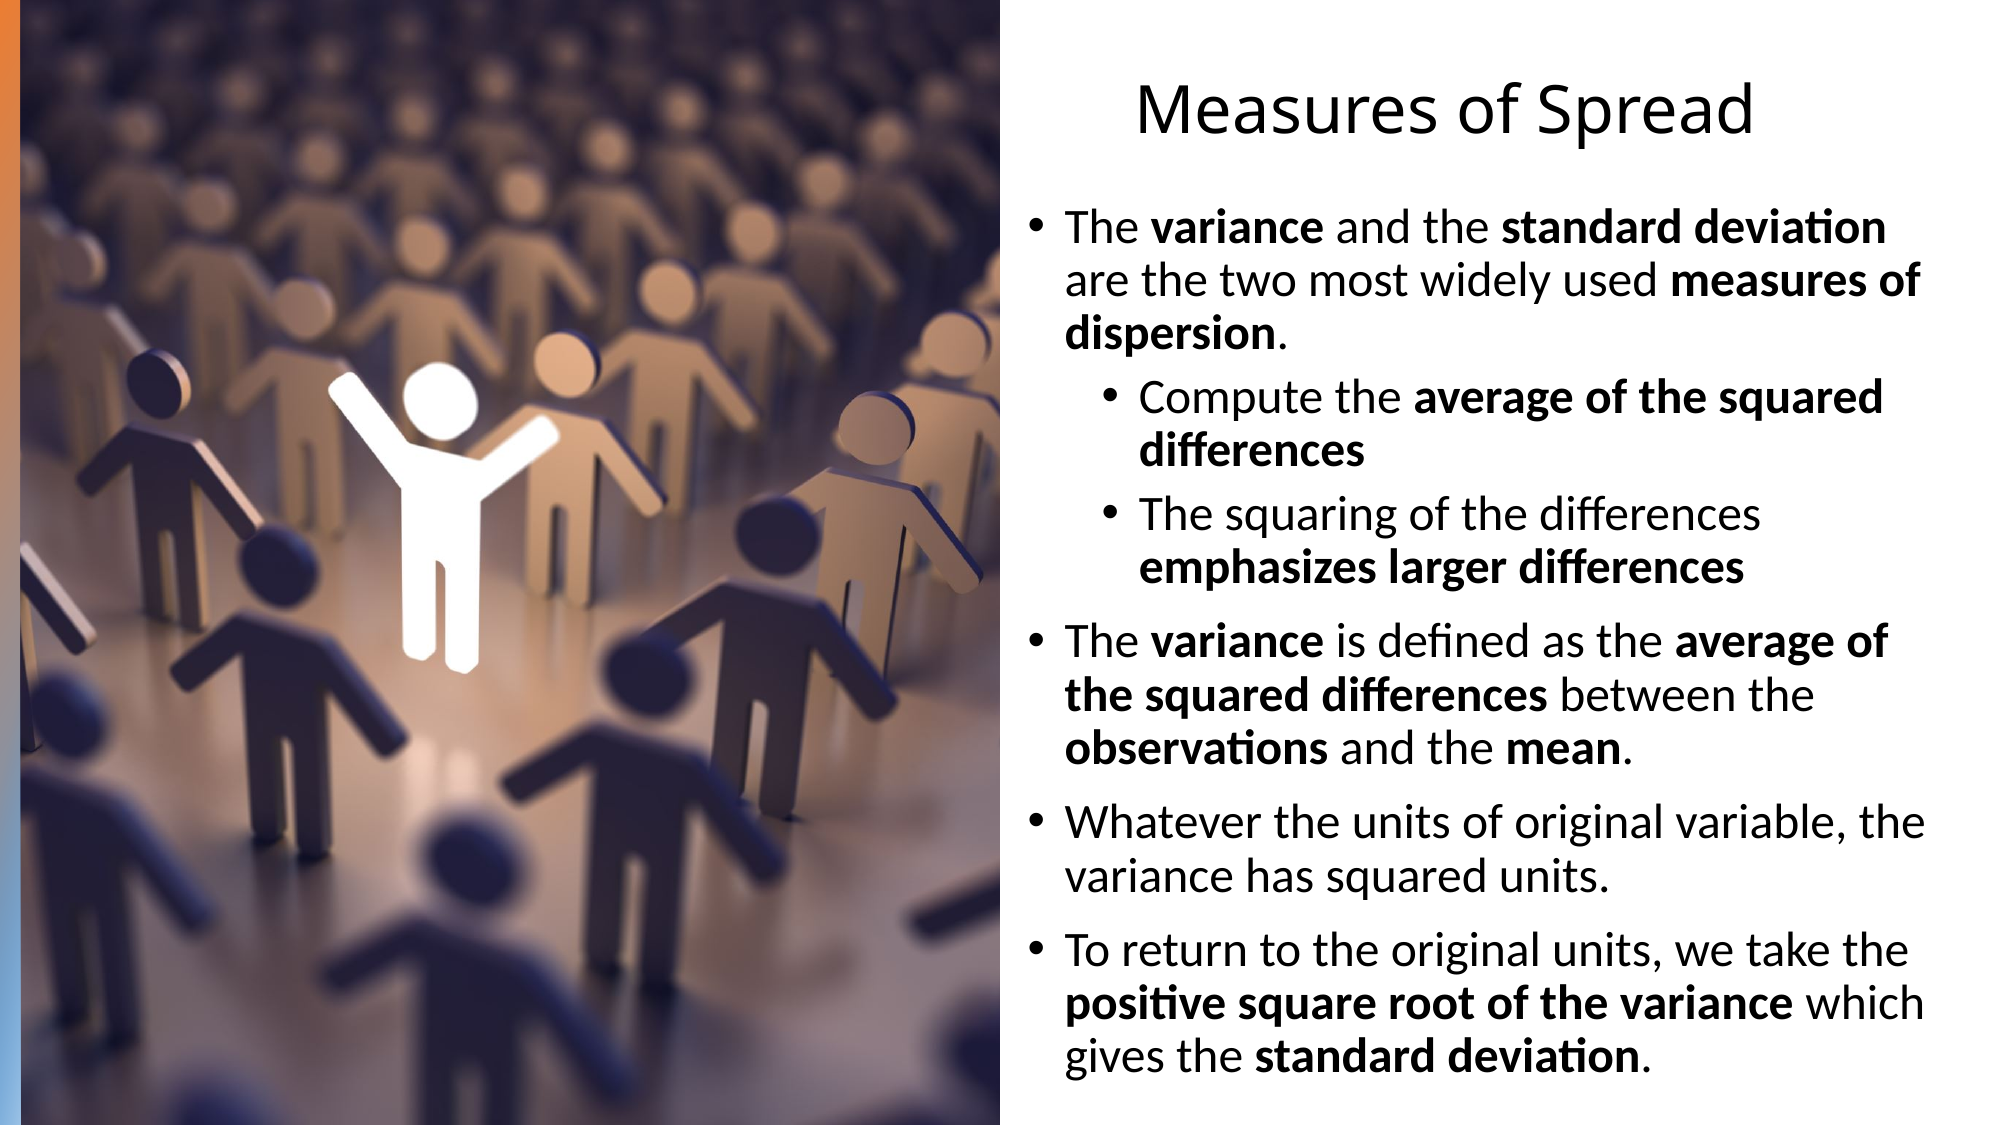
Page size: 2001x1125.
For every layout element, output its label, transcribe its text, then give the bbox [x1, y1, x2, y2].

picture [21, 0, 1000, 1125]
title Measures of Spread [1119, 59, 1857, 156]
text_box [0, 0, 21, 1125]
list The variance and the standard deviation are the two most widely used measures of dispersion. Compute the average of the squared differences The squaring of the differences emphasizes larger differences The variance is defined as the average of the squared differences between the observations and the mean. Whatever the units of original variable, the variance has squared units. To return to the original units, we take the positive square root of the variance which gives the standard deviation. [1012, 192, 1972, 1092]
